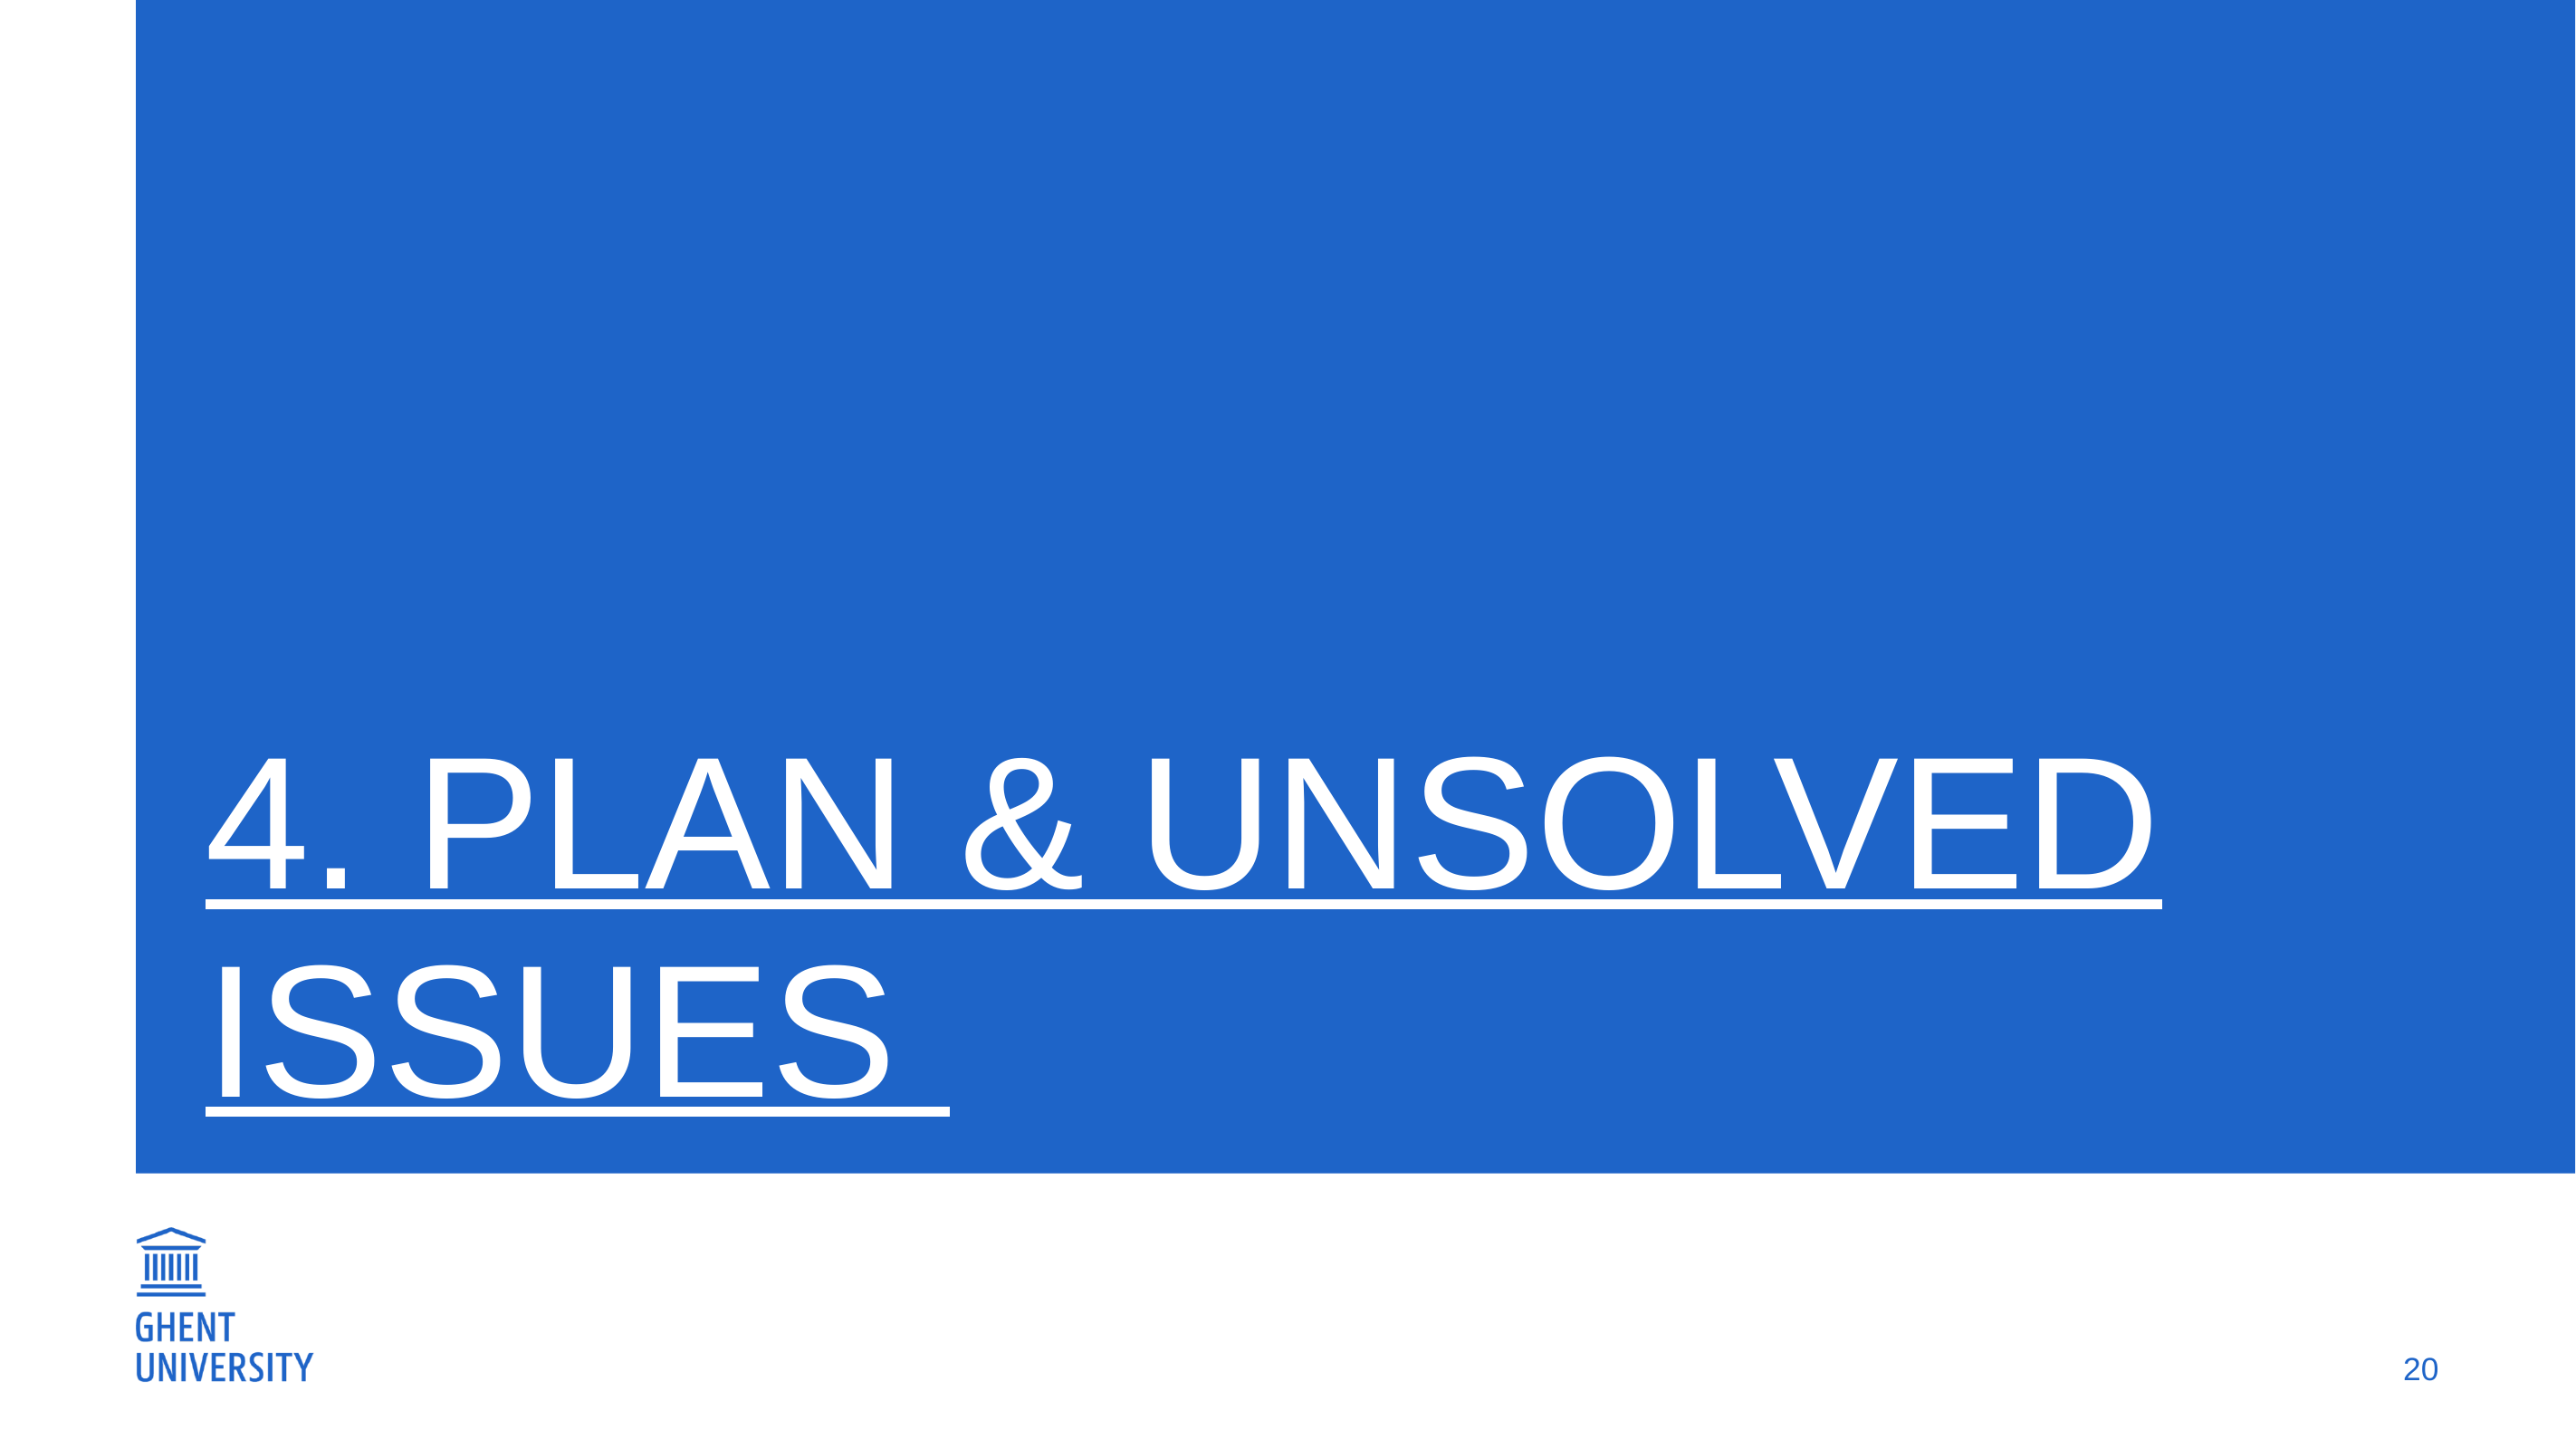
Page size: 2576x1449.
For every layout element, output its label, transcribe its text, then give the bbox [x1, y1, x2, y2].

picture [68, 1175, 411, 1449]
slide_number 20 [2315, 1329, 2453, 1407]
title 4. Plan & unsolved issues [191, 482, 2447, 1142]
